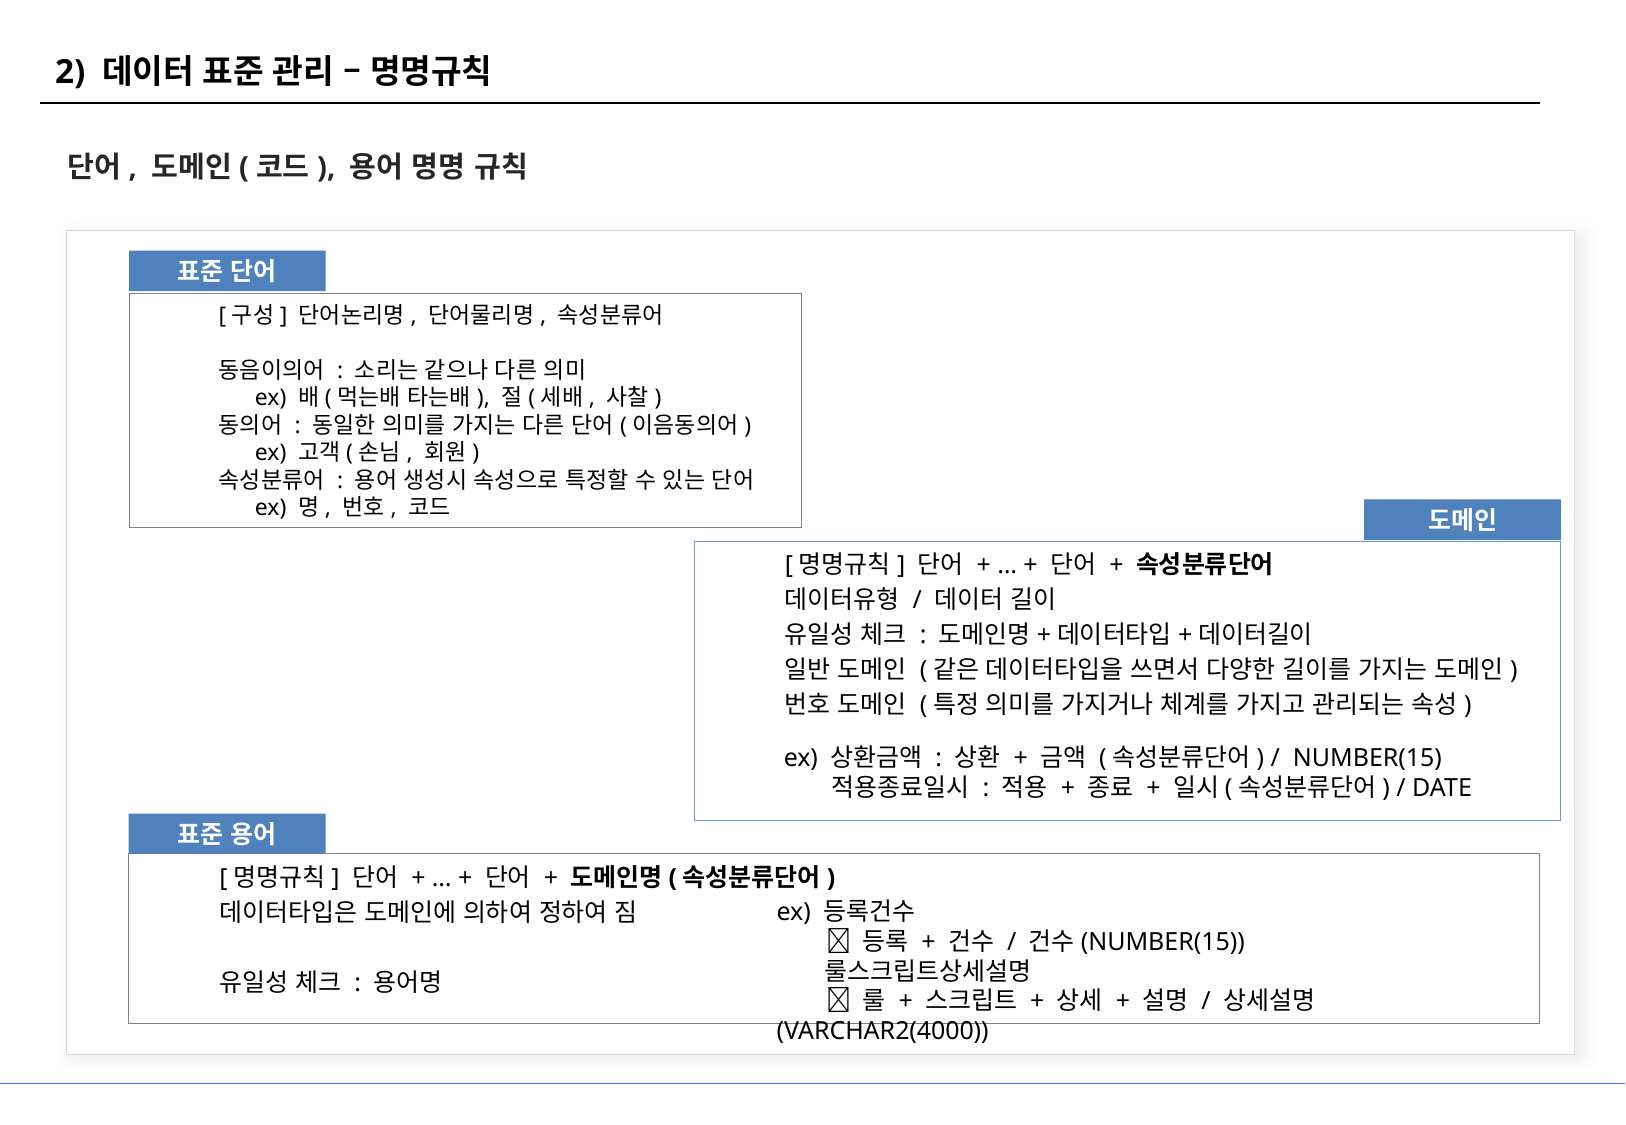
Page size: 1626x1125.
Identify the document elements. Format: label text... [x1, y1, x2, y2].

text_box 단어, 도메인(코드), 용어 명명 규칙 [52, 134, 1575, 241]
text_box ) / NUMBER(15) 예) 적용종료일시 : 적용 + 종료 + 일시(속성분류단어) / DATE [65, 230, 1576, 1056]
text_box 표준 단어 [129, 250, 326, 292]
text_box 표준 용어 [128, 813, 326, 854]
text_box ex) 등록건수  등록 + 건수 / 건수(NUMBER(15)) 룰스크립트상세설명  룰 + 스크립트 + 상세 + 설명 / 상세설명 (VARCHAR2(4000)) [686, 887, 1530, 1053]
text_box ex) 상환금액 : 상환 + 금액 (속성분류단어) / NUMBER(15) 적용종료일시 : 적용 + 종료 + 일시(속성분류단어) / DATE [694, 734, 1507, 809]
text_box [명명규칙] 단어 + … + 단어 + 도메인명(속성분류단어) 데이터타입은 도메인에 의하여 정하여 짐 유일성 체크 : 용어명 [128, 853, 1540, 1024]
text_box [구성] 단어논리명, 단어물리명, 속성분류어 동음이의어 : 소리는 같으나 다른 의미 ex) 배(먹는배 타는배), 절(세배, 사찰) 동의어 : 동일한 의미를 가지는 다른 단어(이음동의어) ex) 고객(손님, 회원) 속성분류어 : 용어 생성시 속성으로 특정할 수 있는 단어 ex) 명, 번호, 코드 [129, 293, 802, 528]
text_box 도메인 [1364, 499, 1561, 540]
text_box 2) 데이터 표준 관리 – 명명규칙 [40, 46, 1548, 107]
text_box [명명규칙] 단어 + … + 단어 + 속성분류단어 데이터유형 / 데이터 길이 유일성 체크 : 도메인명+데이터타입+데이터길이 일반 도메인 (같은 데이터타입을 쓰면서 다양한 길이를 가지는 도메인) 번호 도메인 (특정 의미를 가지거나 체계를 가지고 관리되는 속성) [694, 541, 1561, 821]
